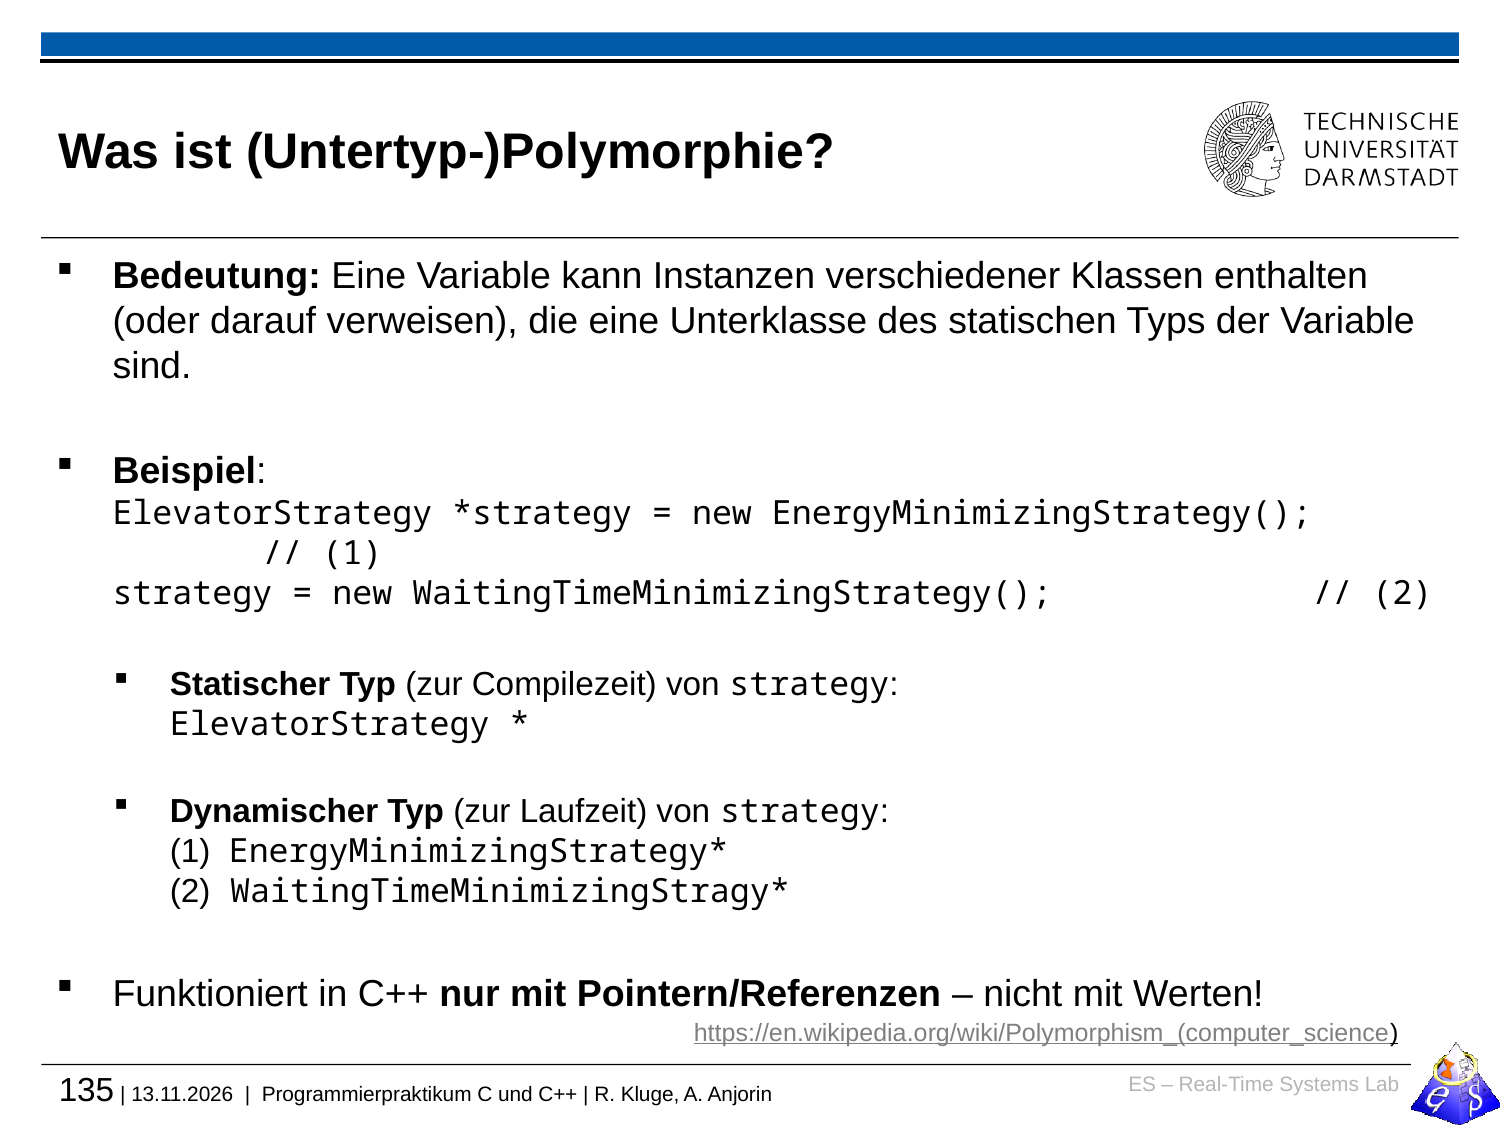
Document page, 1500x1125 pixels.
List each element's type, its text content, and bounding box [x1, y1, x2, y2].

list Bedeutung: Eine Variable kann Instanzen verschiedener Klassen enthalten (oder darauf verweisen), die eine Unterklasse des statischen Typs der Variable sind. Beispiel: ElevatorStrategy *strategy = new EnergyMinimizingStrategy(); // (1) strategy = new WaitingTimeMinimizingStrategy(); // (2) Statischer Typ (zur Compilezeit) von strategy: ElevatorStrategy * Dynamischer Typ (zur Laufzeit) von strategy: (1) EnergyMinimizingStrategy* (2) WaitingTimeMinimizingStragy* Funktioniert in C++ nur mit Pointern/Referenzen – nicht mit Werten! [41, 243, 1459, 1059]
picture [1411, 1041, 1500, 1125]
picture [1187, 84, 1483, 214]
title Was ist (Untertyp-)Polymorphie? [58, 80, 1187, 218]
text_box https://en.wikipedia.org/wiki/Polymorphism_(computer_science) [230, 1011, 1421, 1055]
